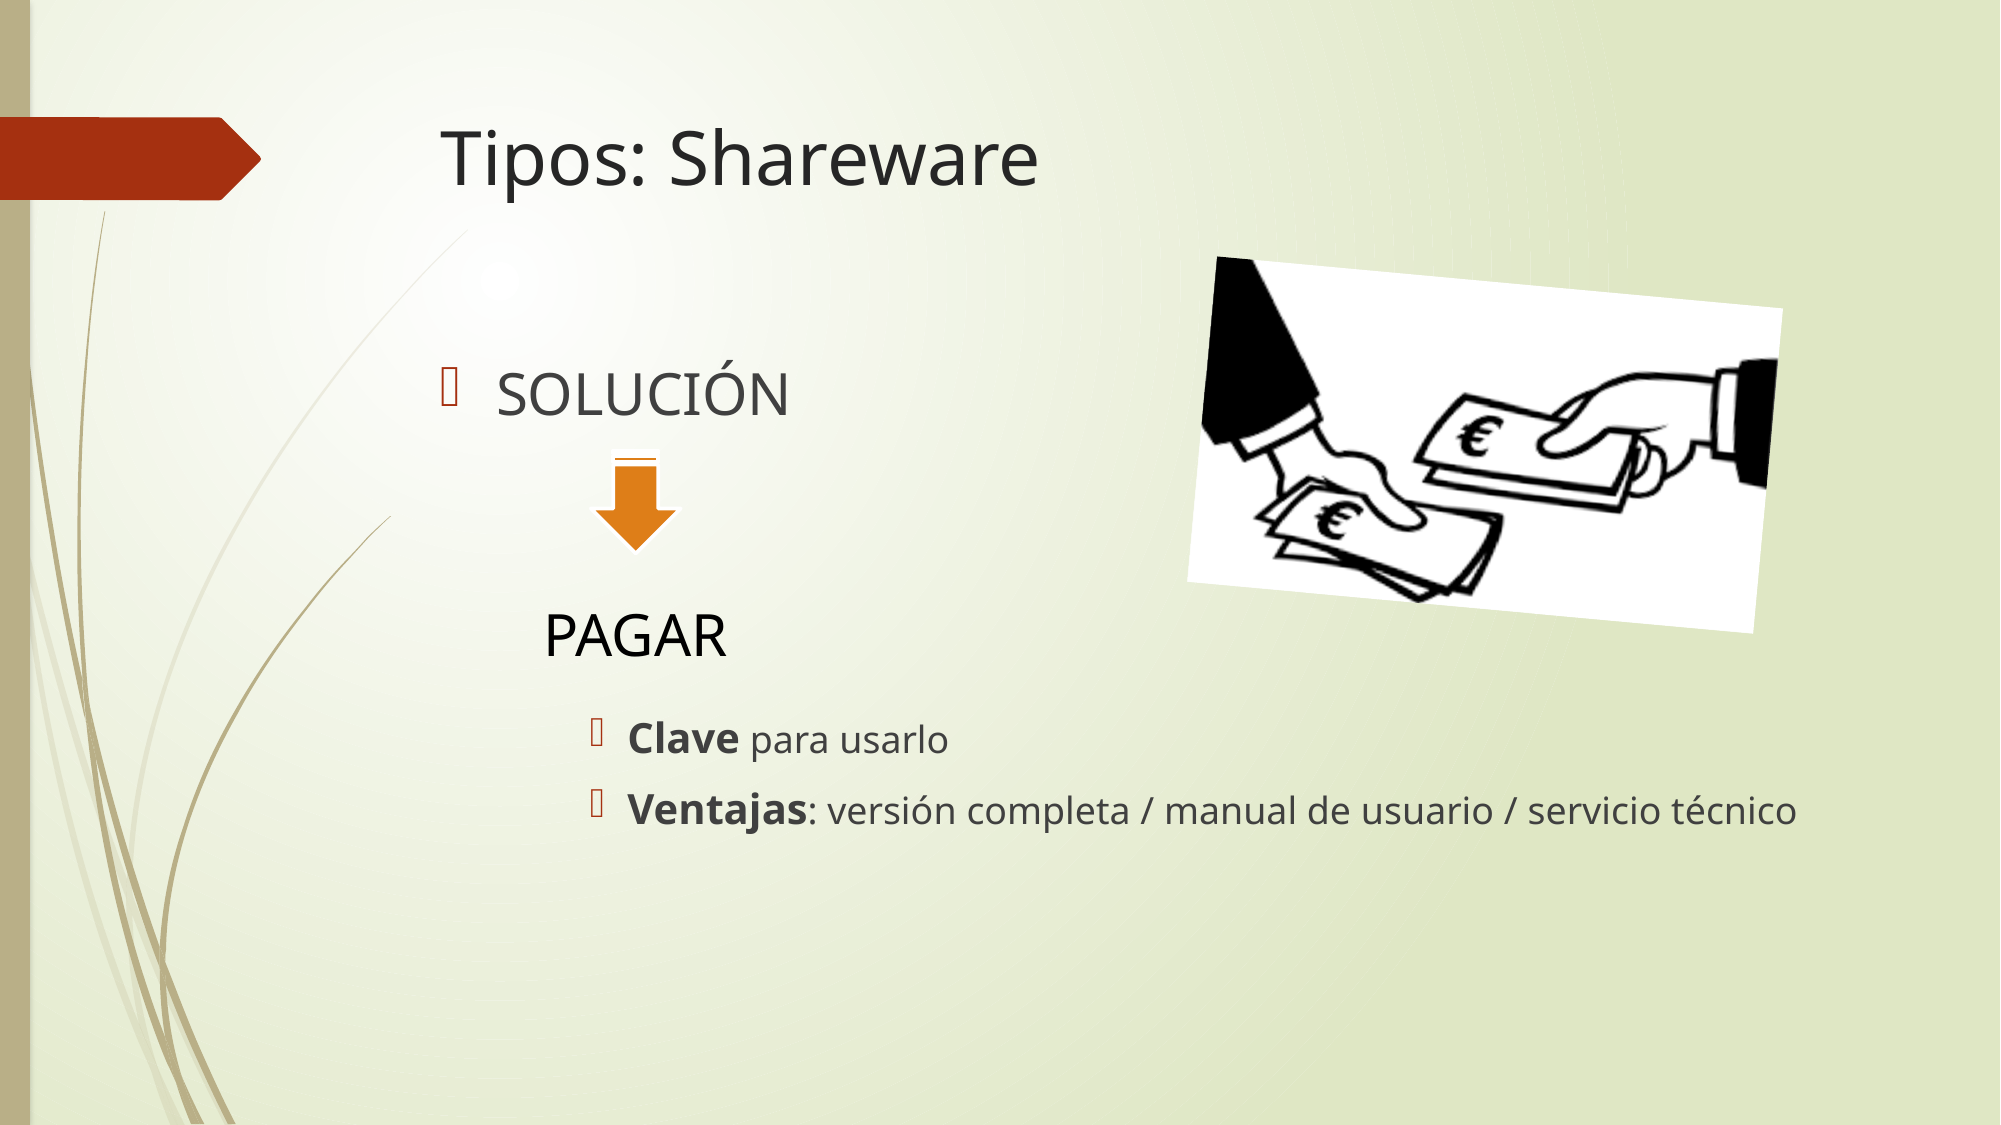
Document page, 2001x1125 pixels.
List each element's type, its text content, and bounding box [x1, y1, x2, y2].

list SOLUCIÓN Clave para usarlo Ventajas: versión completa / manual de usuario / servicio técnico [424, 350, 1888, 970]
title Tipos: Shareware [425, 102, 1888, 313]
text_box PAGAR [528, 591, 743, 676]
picture [1188, 256, 1783, 633]
text_box [589, 449, 683, 555]
